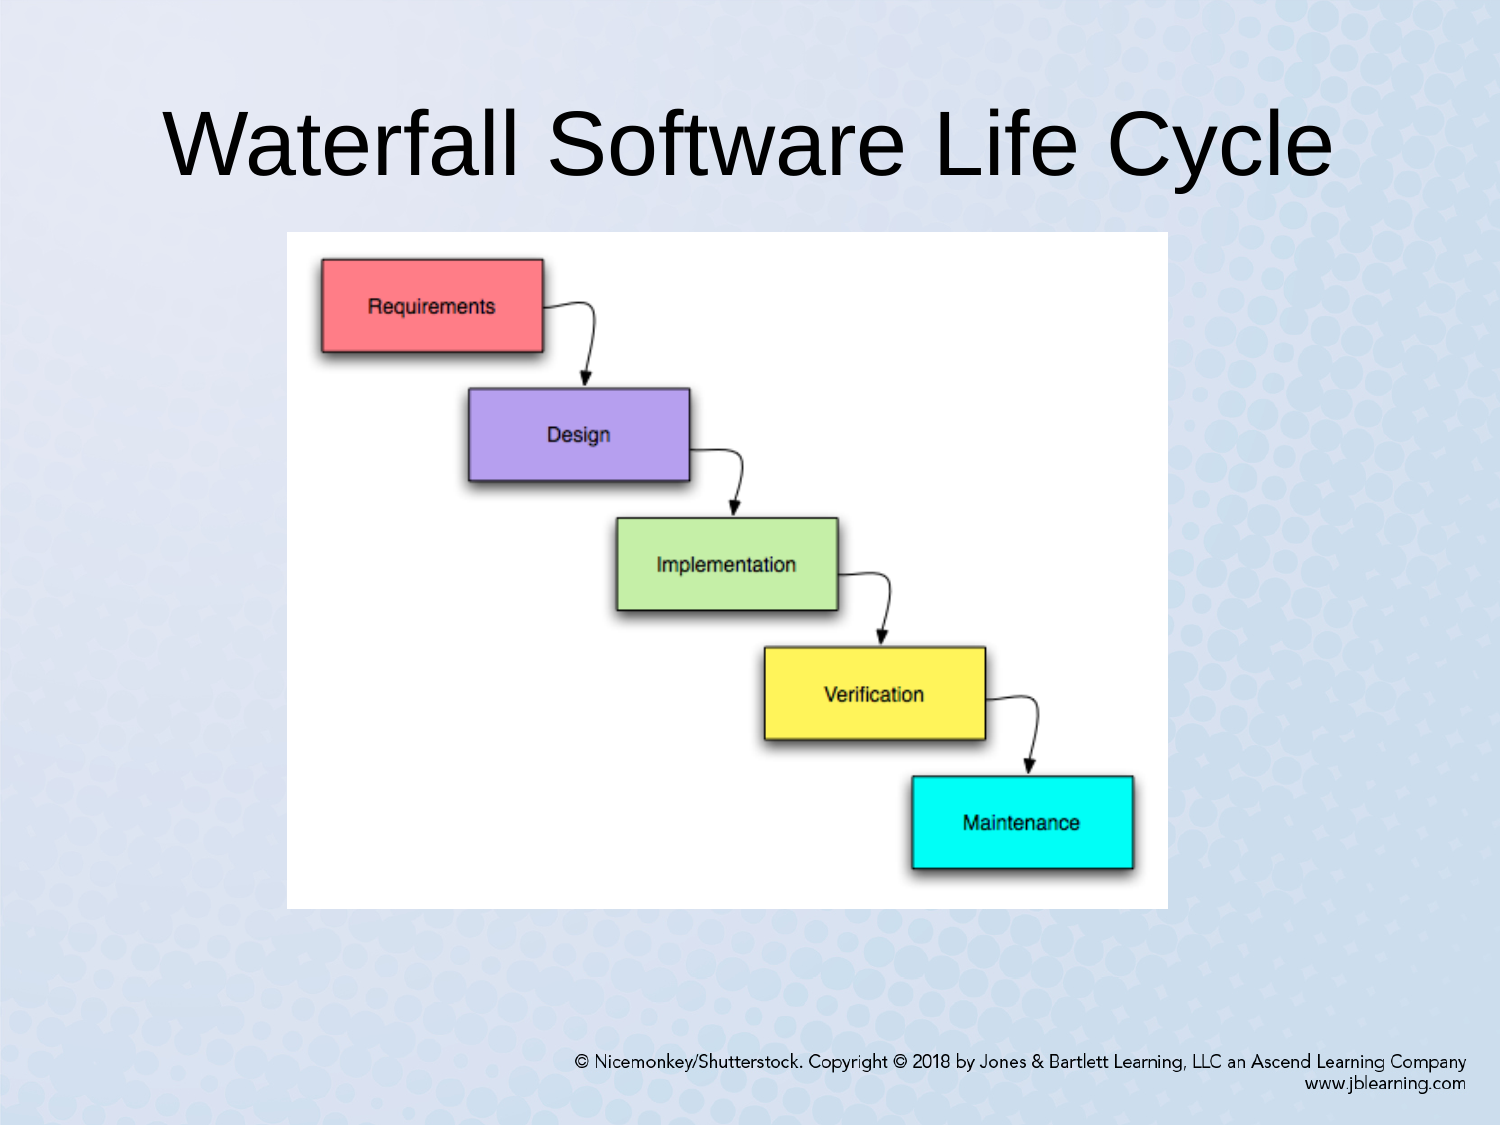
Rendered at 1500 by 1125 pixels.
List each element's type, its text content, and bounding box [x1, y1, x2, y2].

picture [0, 0, 1500, 1125]
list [287, 232, 1168, 910]
title Waterfall Software Life Cycle [75, 45, 1425, 233]
